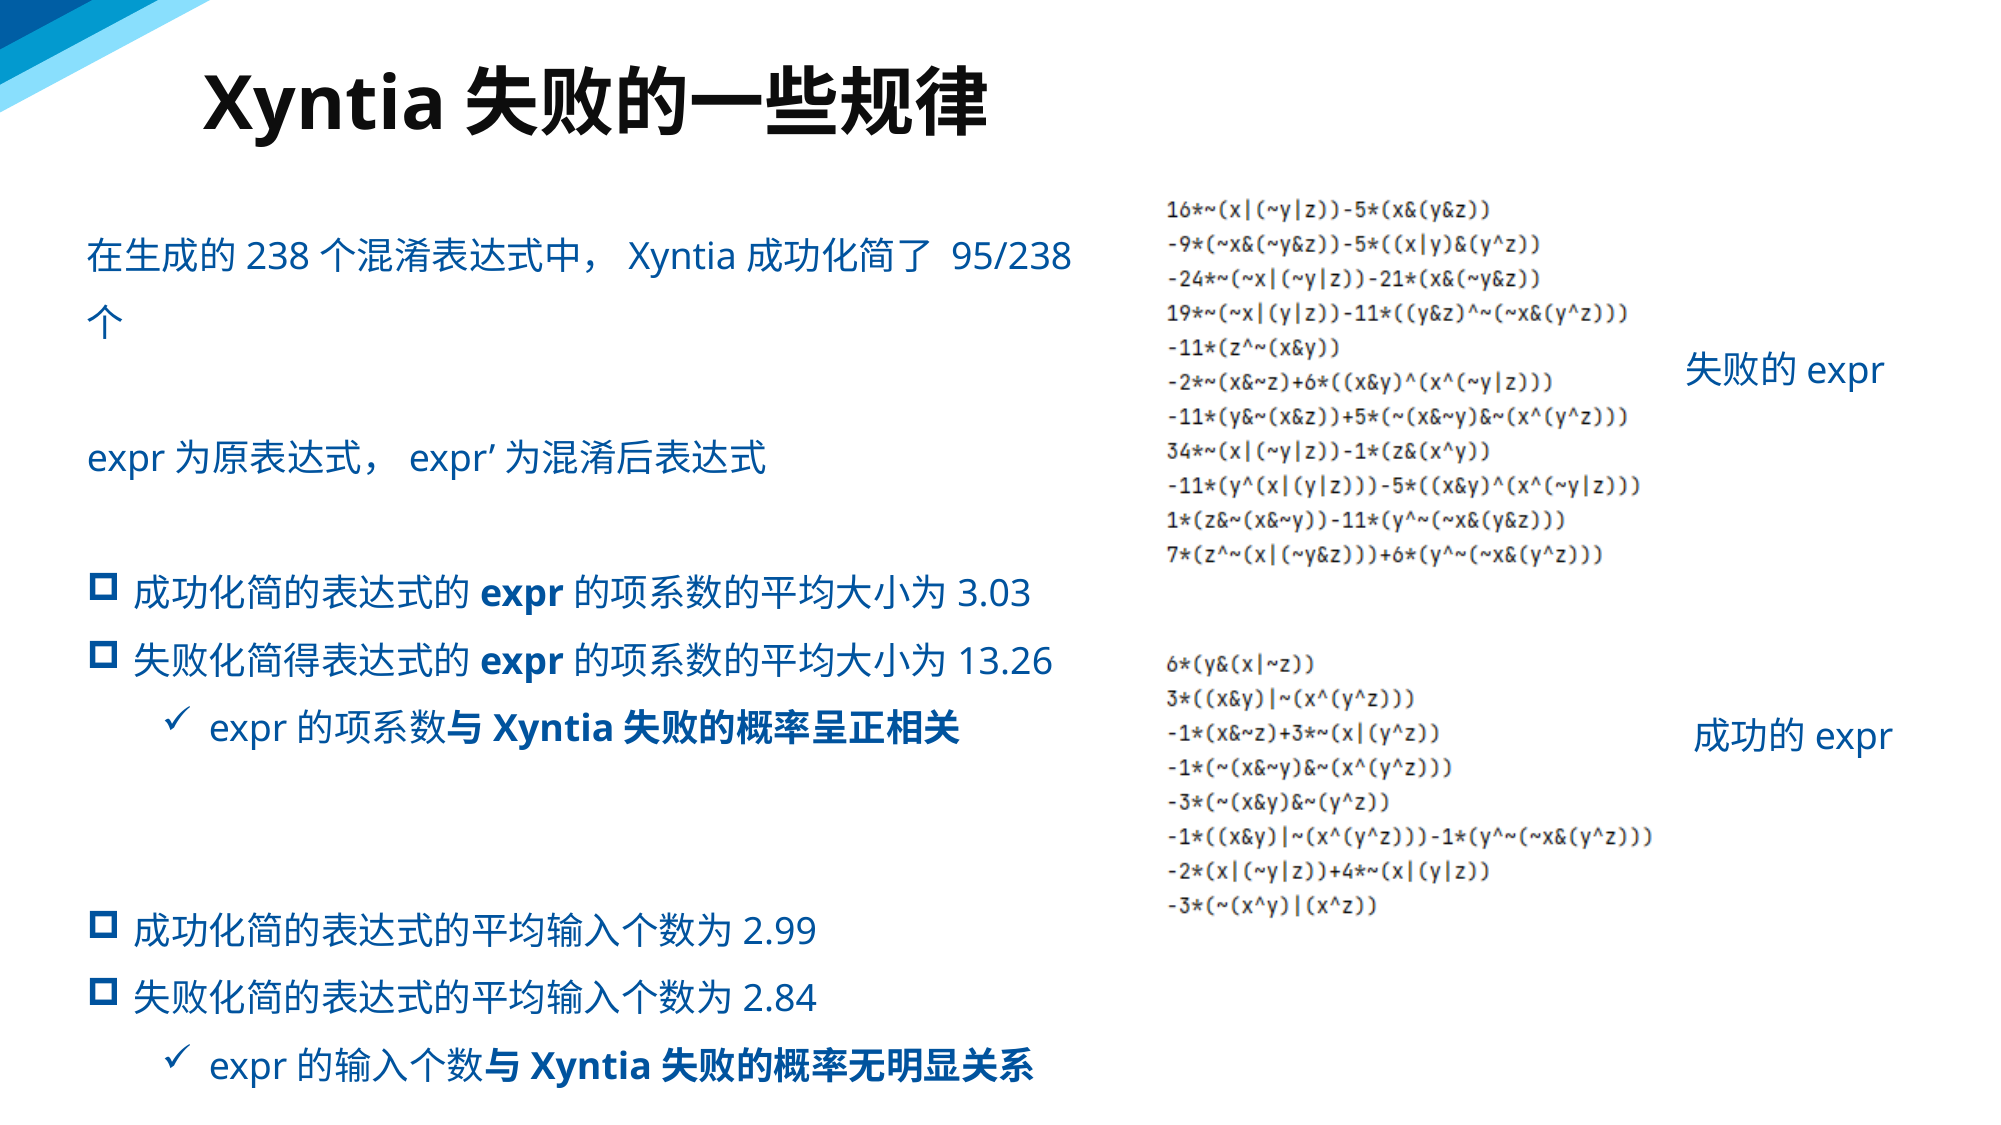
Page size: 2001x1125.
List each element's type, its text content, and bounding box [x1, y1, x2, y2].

text_box 成功的expr [1678, 704, 1938, 765]
picture [1162, 194, 1649, 575]
picture [1157, 650, 1669, 926]
text_box 失败的expr [1670, 338, 1930, 399]
text_box Xyntia失败的一些规律 [188, 47, 1525, 152]
text_box 在生成的238个混淆表达式中，Xyntia成功化简了 95/238 个 expr为原表达式，expr’为混淆后表达式 成功化简的表达式的expr的项系数的平均大小为3.03 失败化简得表达式的expr的项系数的平均大小为13.26 expr的项系数与Xyntia失败的概率呈正相关 成功化简的表达式的平均输入个数为2.99 失败化简的表达式的平均输入个数为2.84 expr的输入个数与Xyntia失败的概率无明显关系 [72, 201, 1112, 1125]
